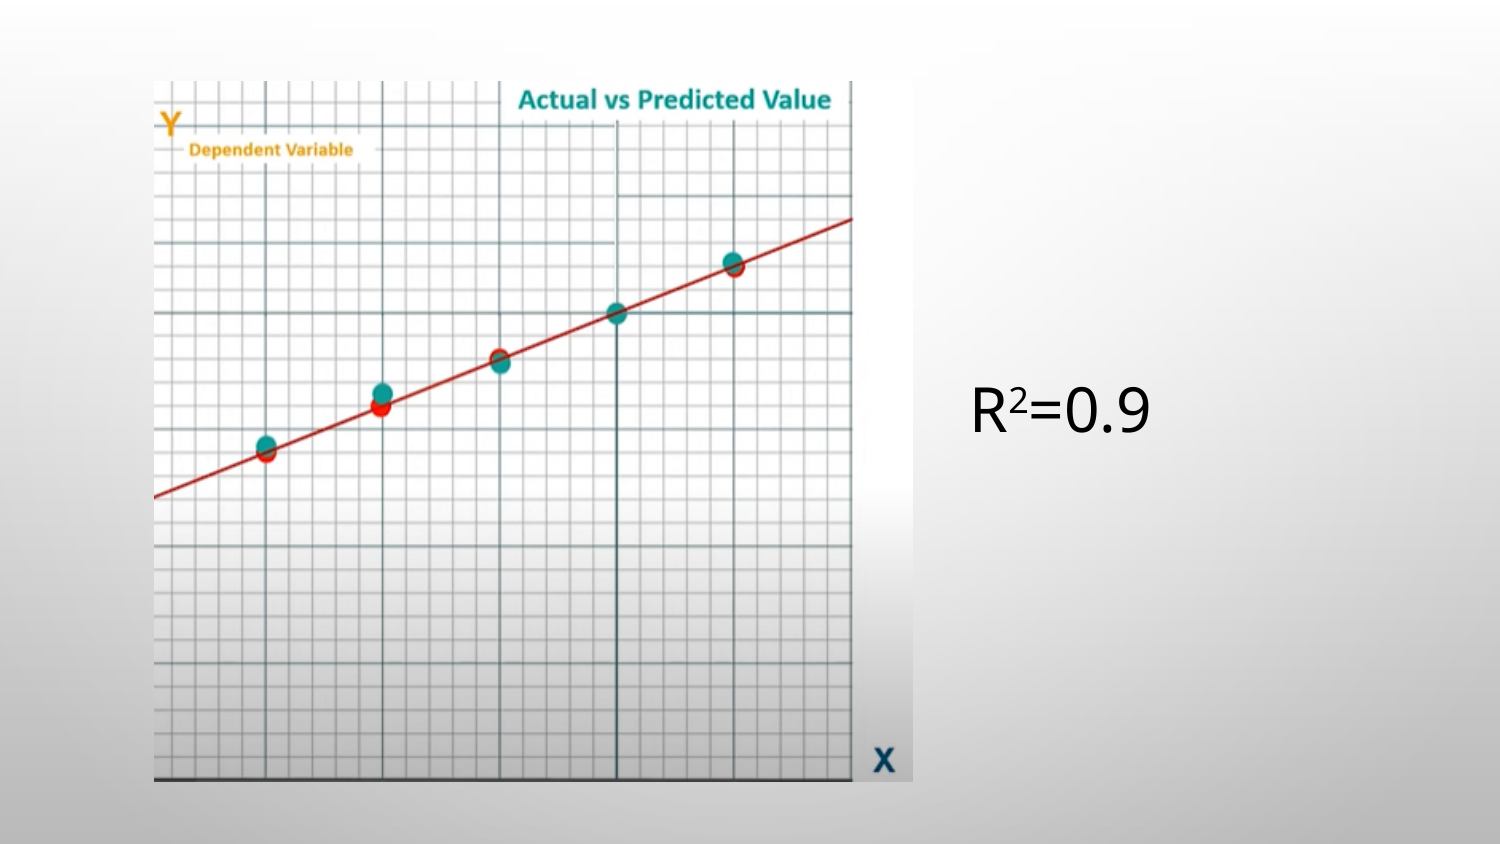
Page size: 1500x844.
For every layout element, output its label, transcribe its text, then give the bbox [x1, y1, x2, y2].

text_box R2=0.9 [954, 355, 1447, 535]
picture [0, 0, 1500, 844]
